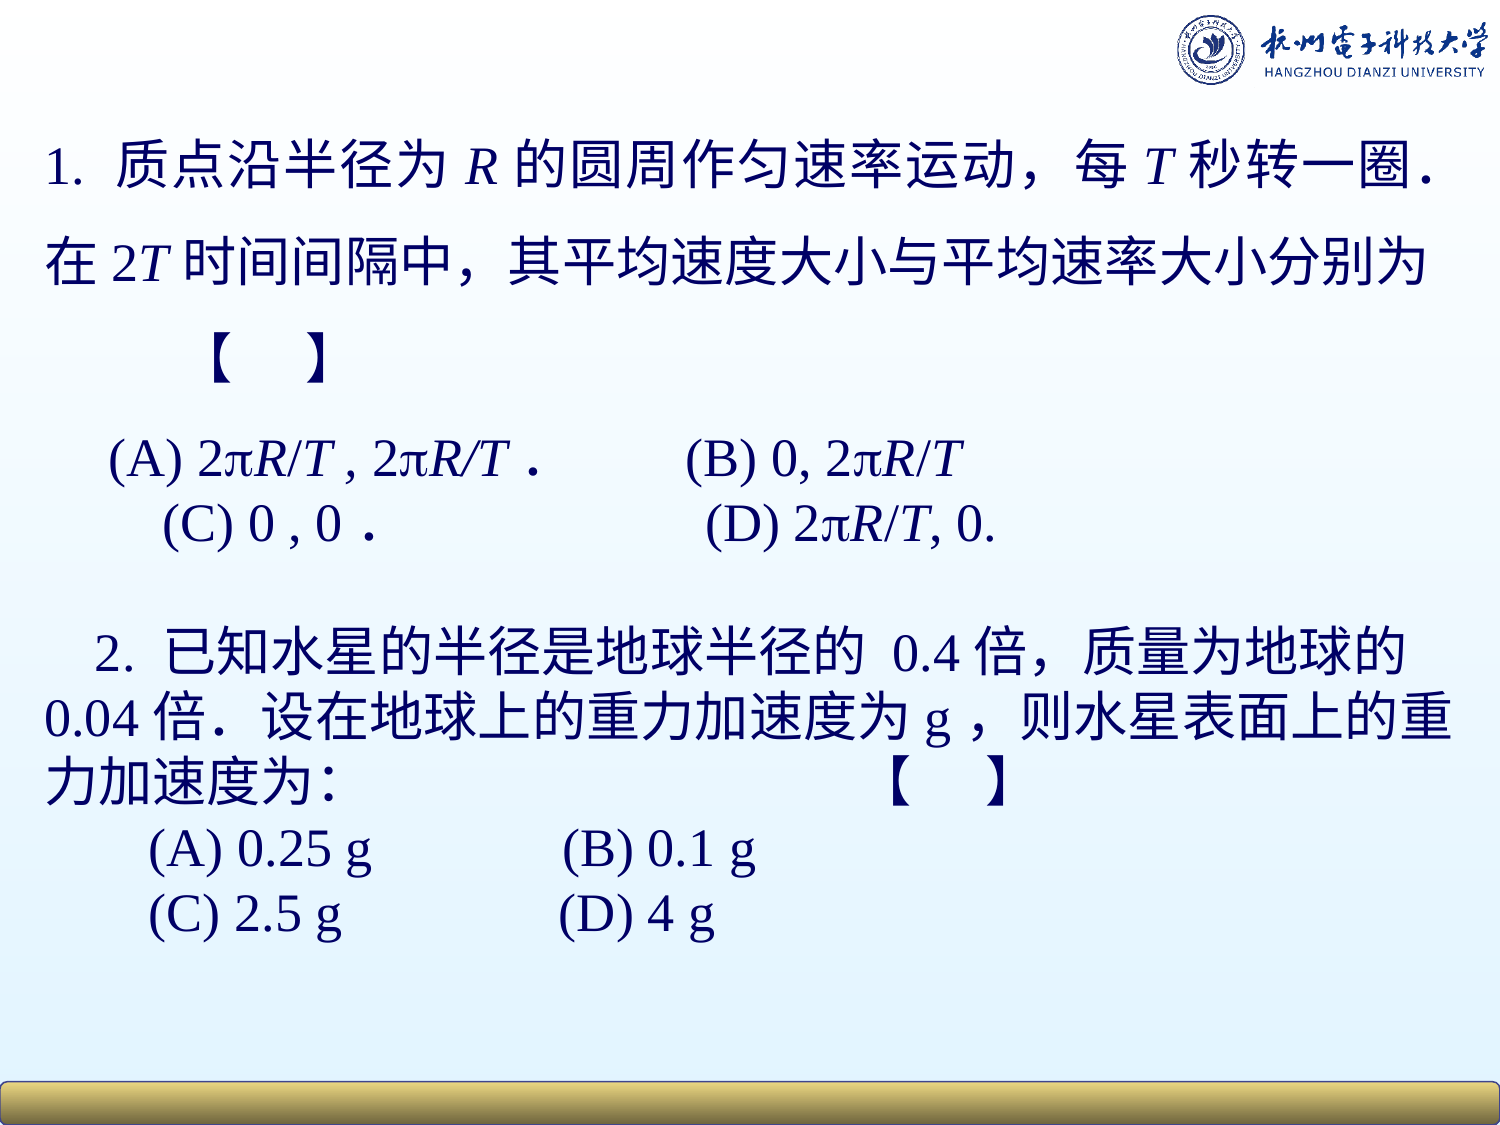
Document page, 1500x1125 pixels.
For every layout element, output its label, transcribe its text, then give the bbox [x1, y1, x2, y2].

picture [1175, 11, 1488, 88]
text_box 1. 质点沿半径为R的圆周作匀速率运动，每T秒转一圈．在2T时间间隔中，其平均速度大小与平均速率大小分别为 【 】 (A) 2pR/T , 2pR/T． (B) 0, 2pR/T (C) 0 , 0． (D) 2pR/T, 0. 2. 已知水星的半径是地球半径的 0.4倍，质量为地球的0.04倍．设在地球上的重力加速度为g，则水星表面上的重力加速度为： 【 】 (A) 0.25 g (B) 0.1 g (C) 2.5 g (D) 4 g [29, 90, 1483, 1015]
